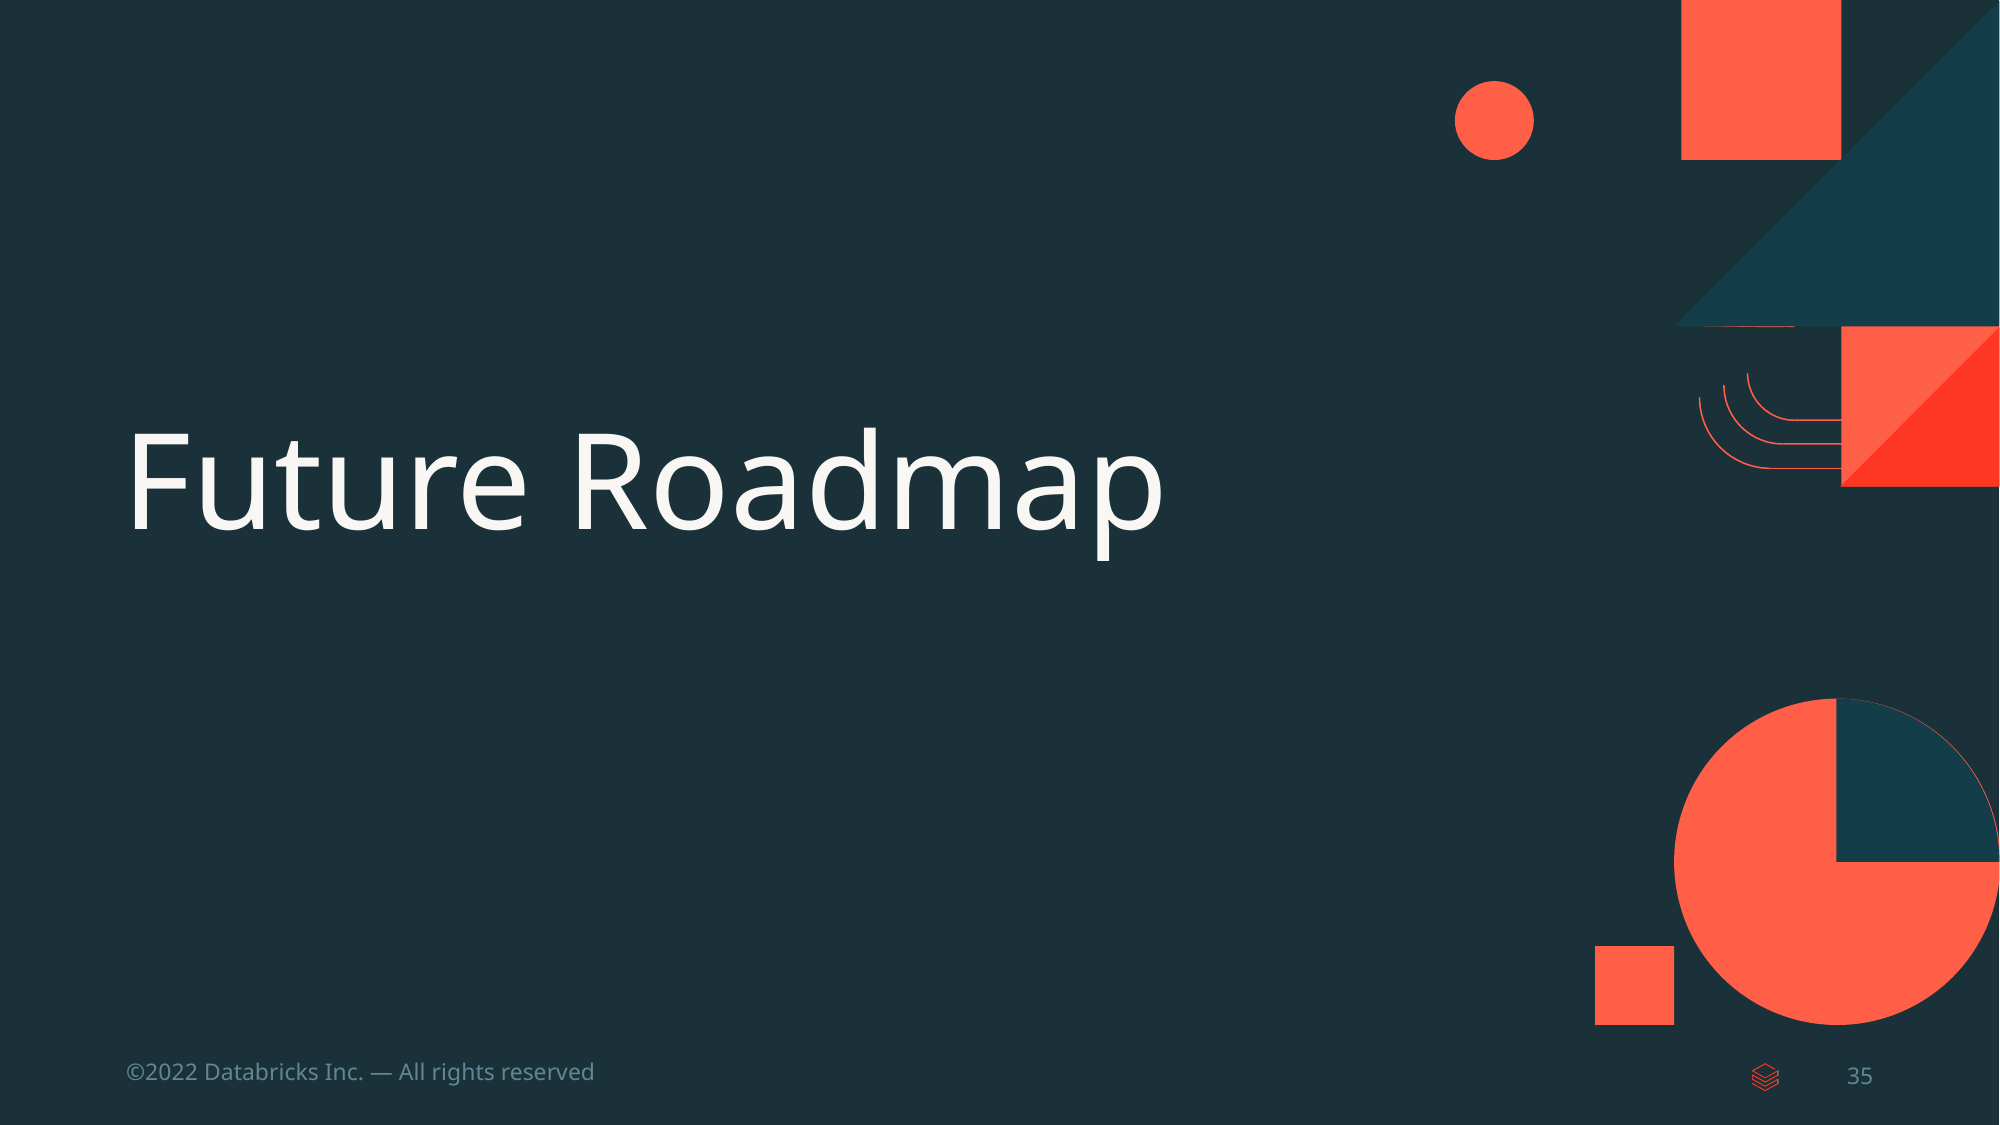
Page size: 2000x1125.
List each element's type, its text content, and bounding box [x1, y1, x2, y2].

picture [1749, 1061, 1781, 1093]
title Future Roadmap [122, 87, 1580, 1025]
slide_number ‹#› [1820, 1061, 1874, 1093]
